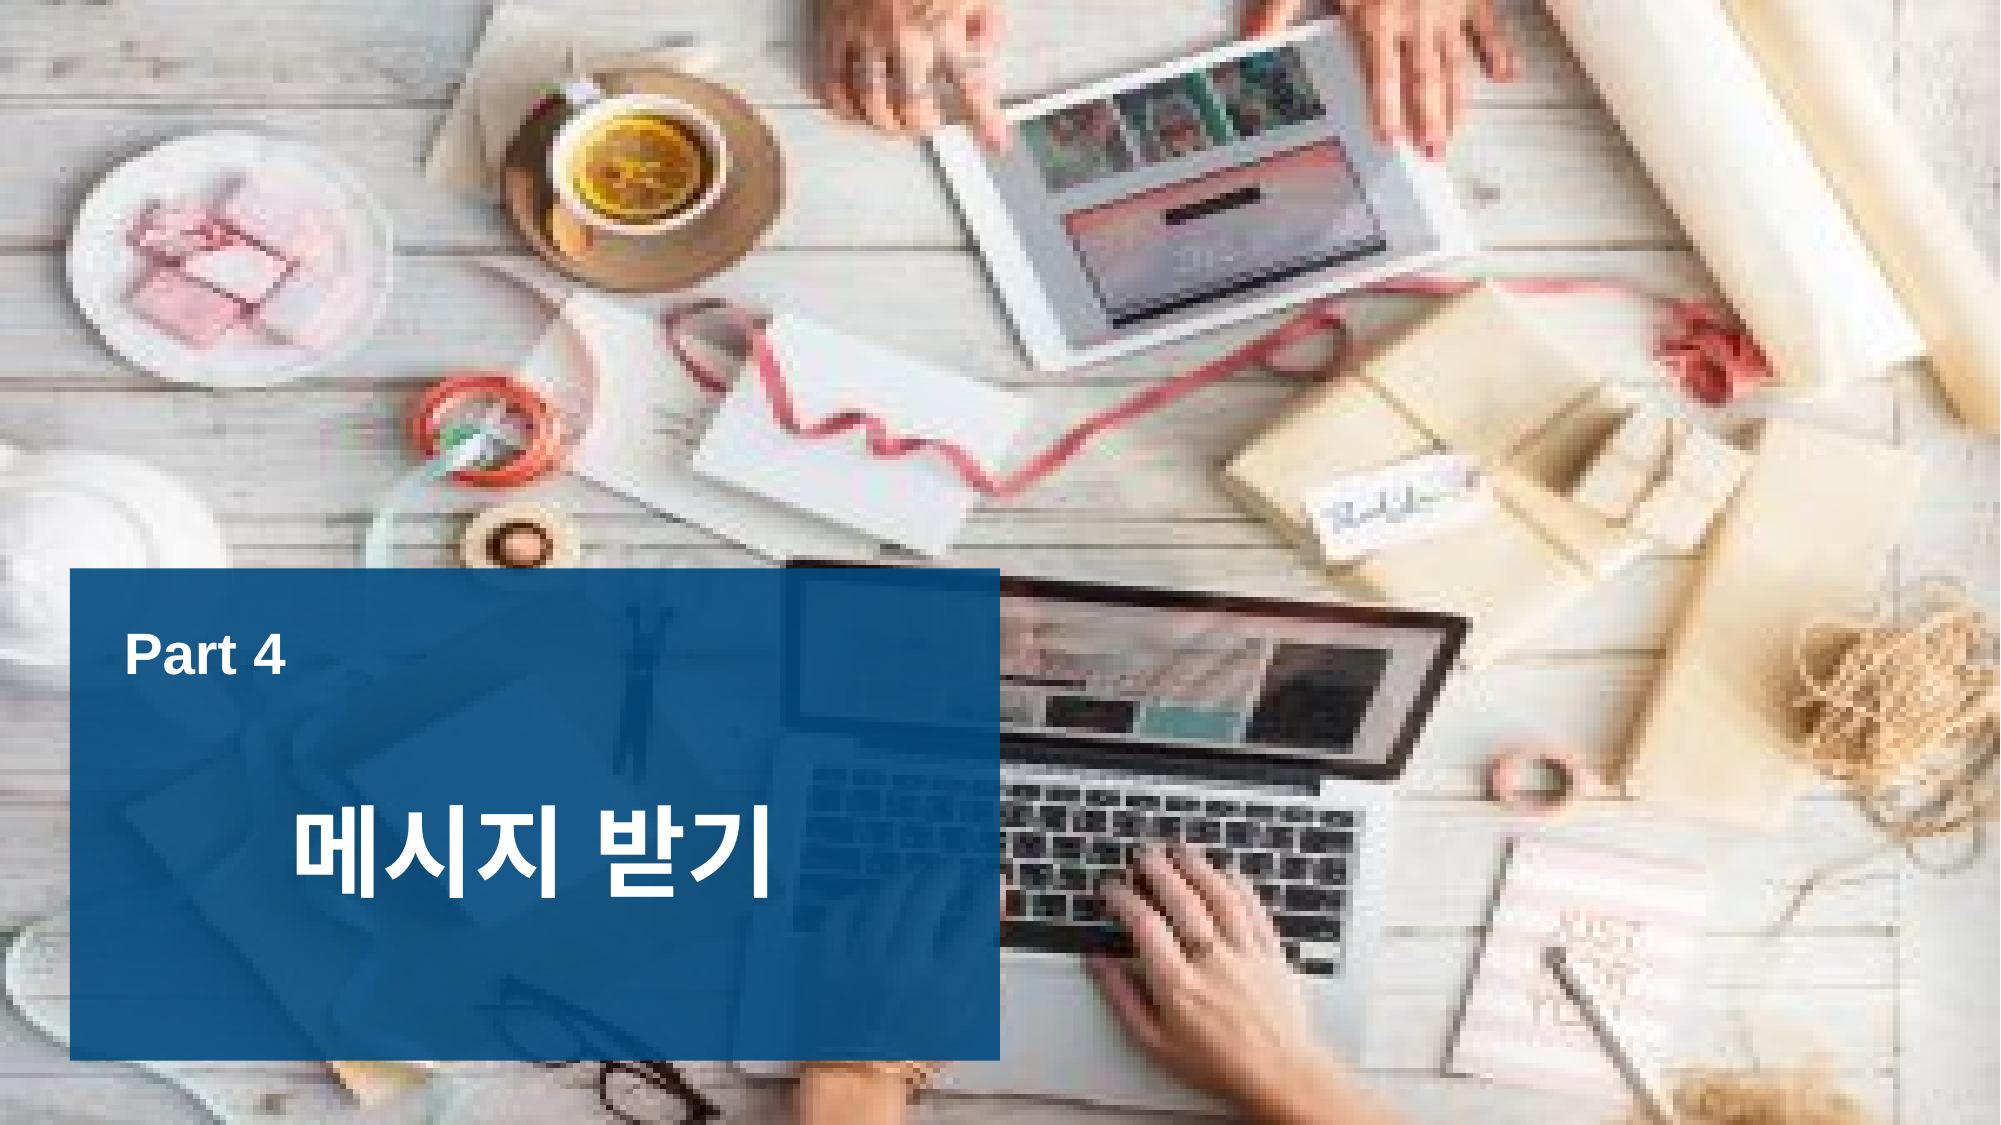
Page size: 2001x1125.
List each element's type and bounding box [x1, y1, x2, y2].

picture [0, 0, 2000, 1125]
text_box [69, 568, 1000, 1061]
